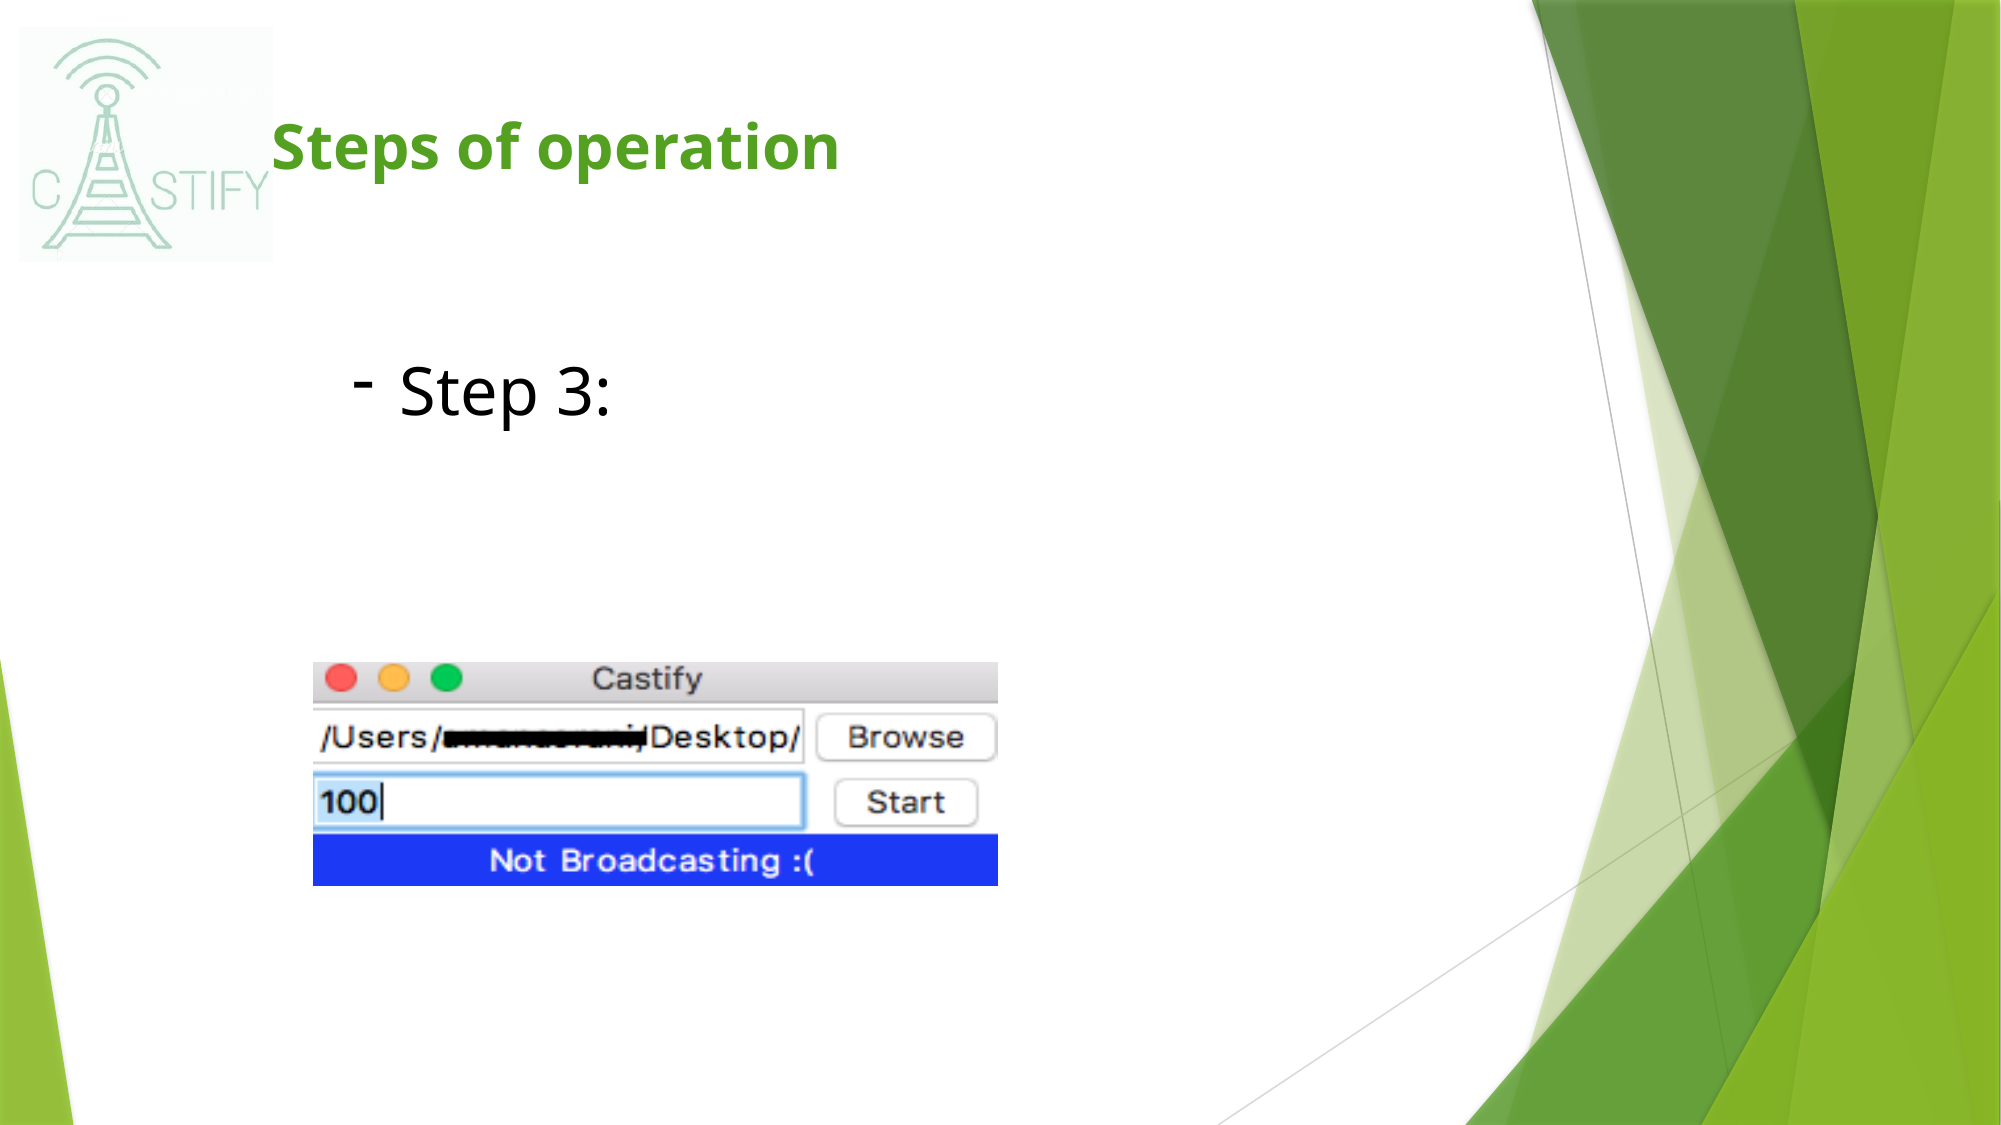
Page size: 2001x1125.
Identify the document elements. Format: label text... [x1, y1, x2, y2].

text_box Step 3: [338, 341, 1383, 436]
picture [18, 26, 273, 263]
text_box Steps of operation [278, 99, 858, 190]
picture [312, 661, 998, 886]
